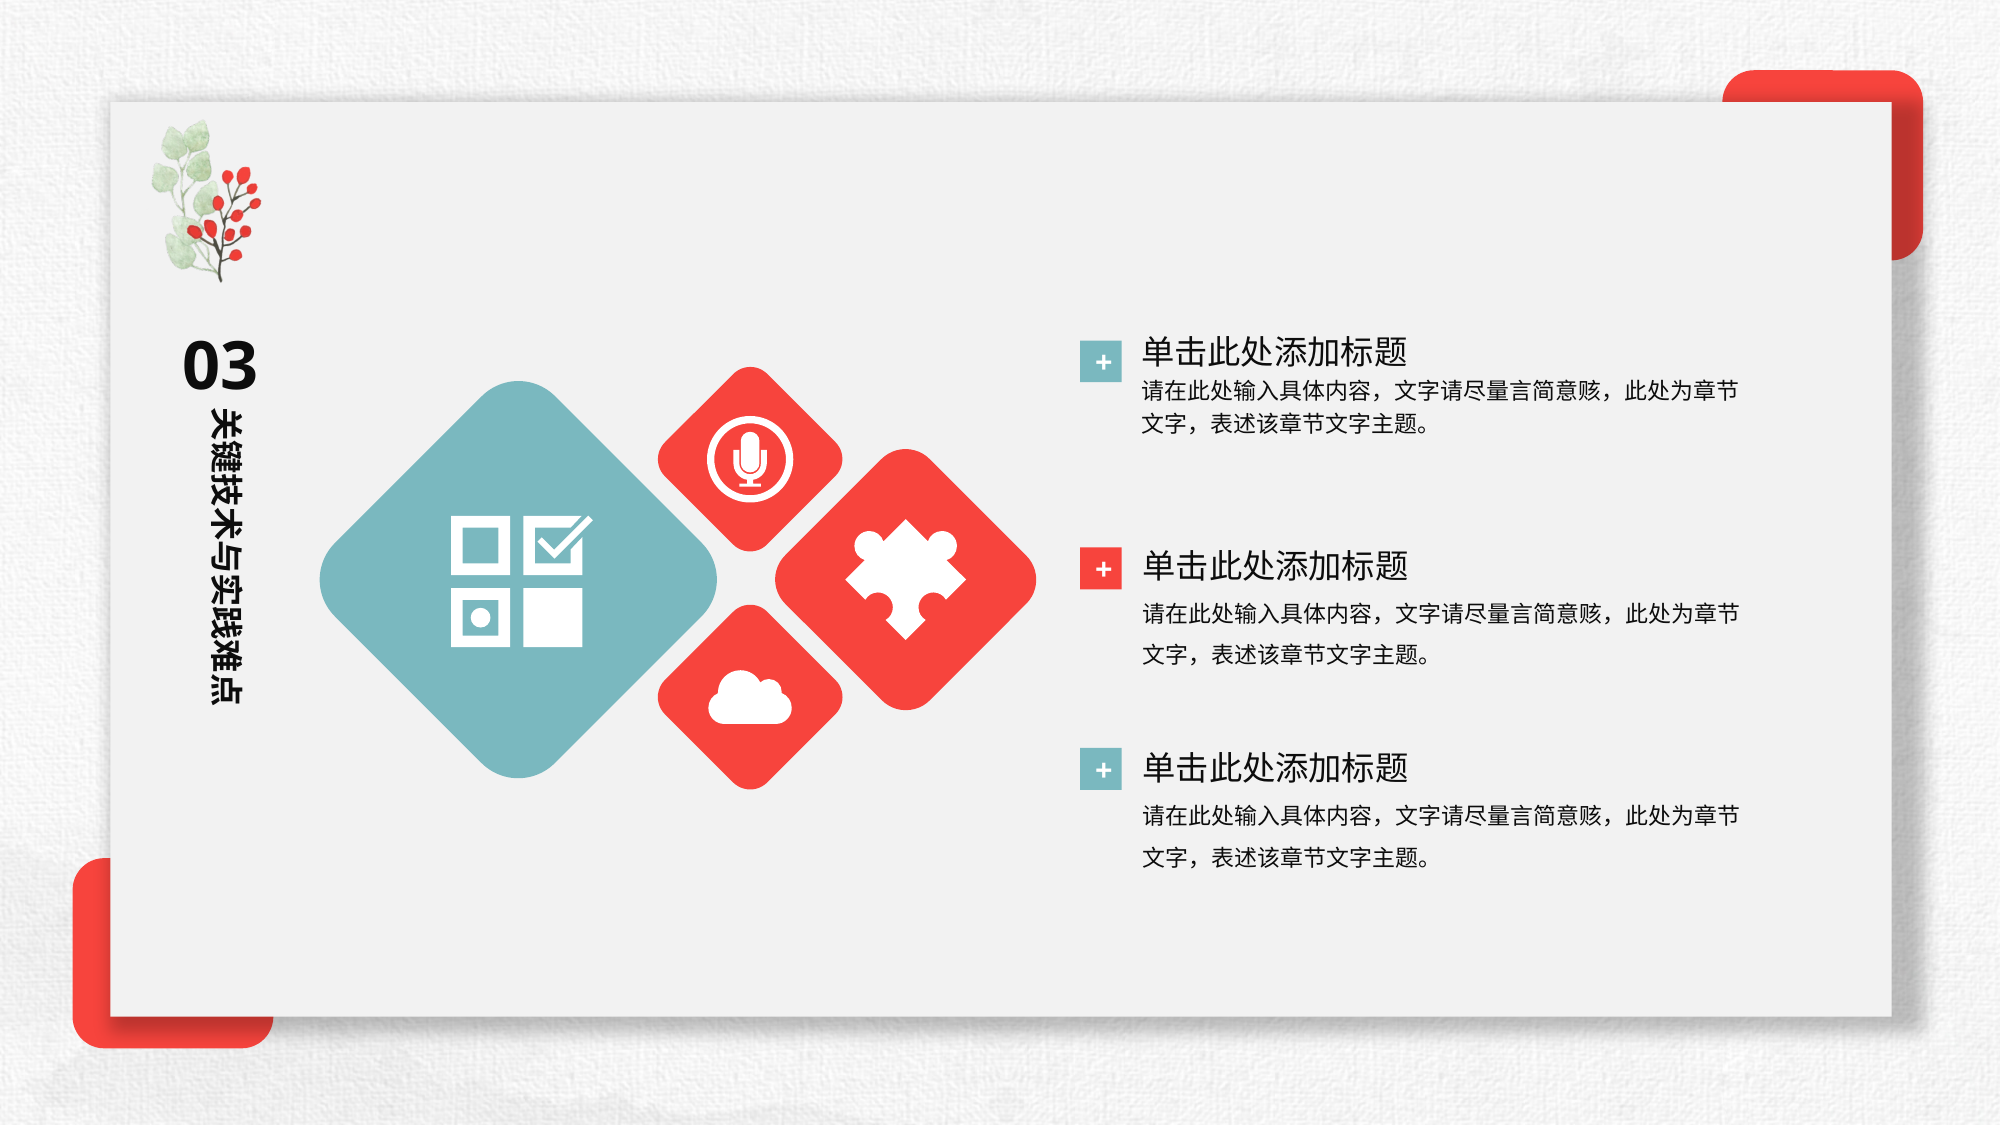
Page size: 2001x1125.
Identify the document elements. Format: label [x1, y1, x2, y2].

picture [0, 0, 2000, 1125]
text_box [72, 70, 1924, 1049]
text_box [677, 387, 823, 532]
text_box [362, 424, 674, 736]
text_box [71, 125, 311, 316]
text_box [677, 624, 823, 770]
text_box [803, 477, 1008, 683]
